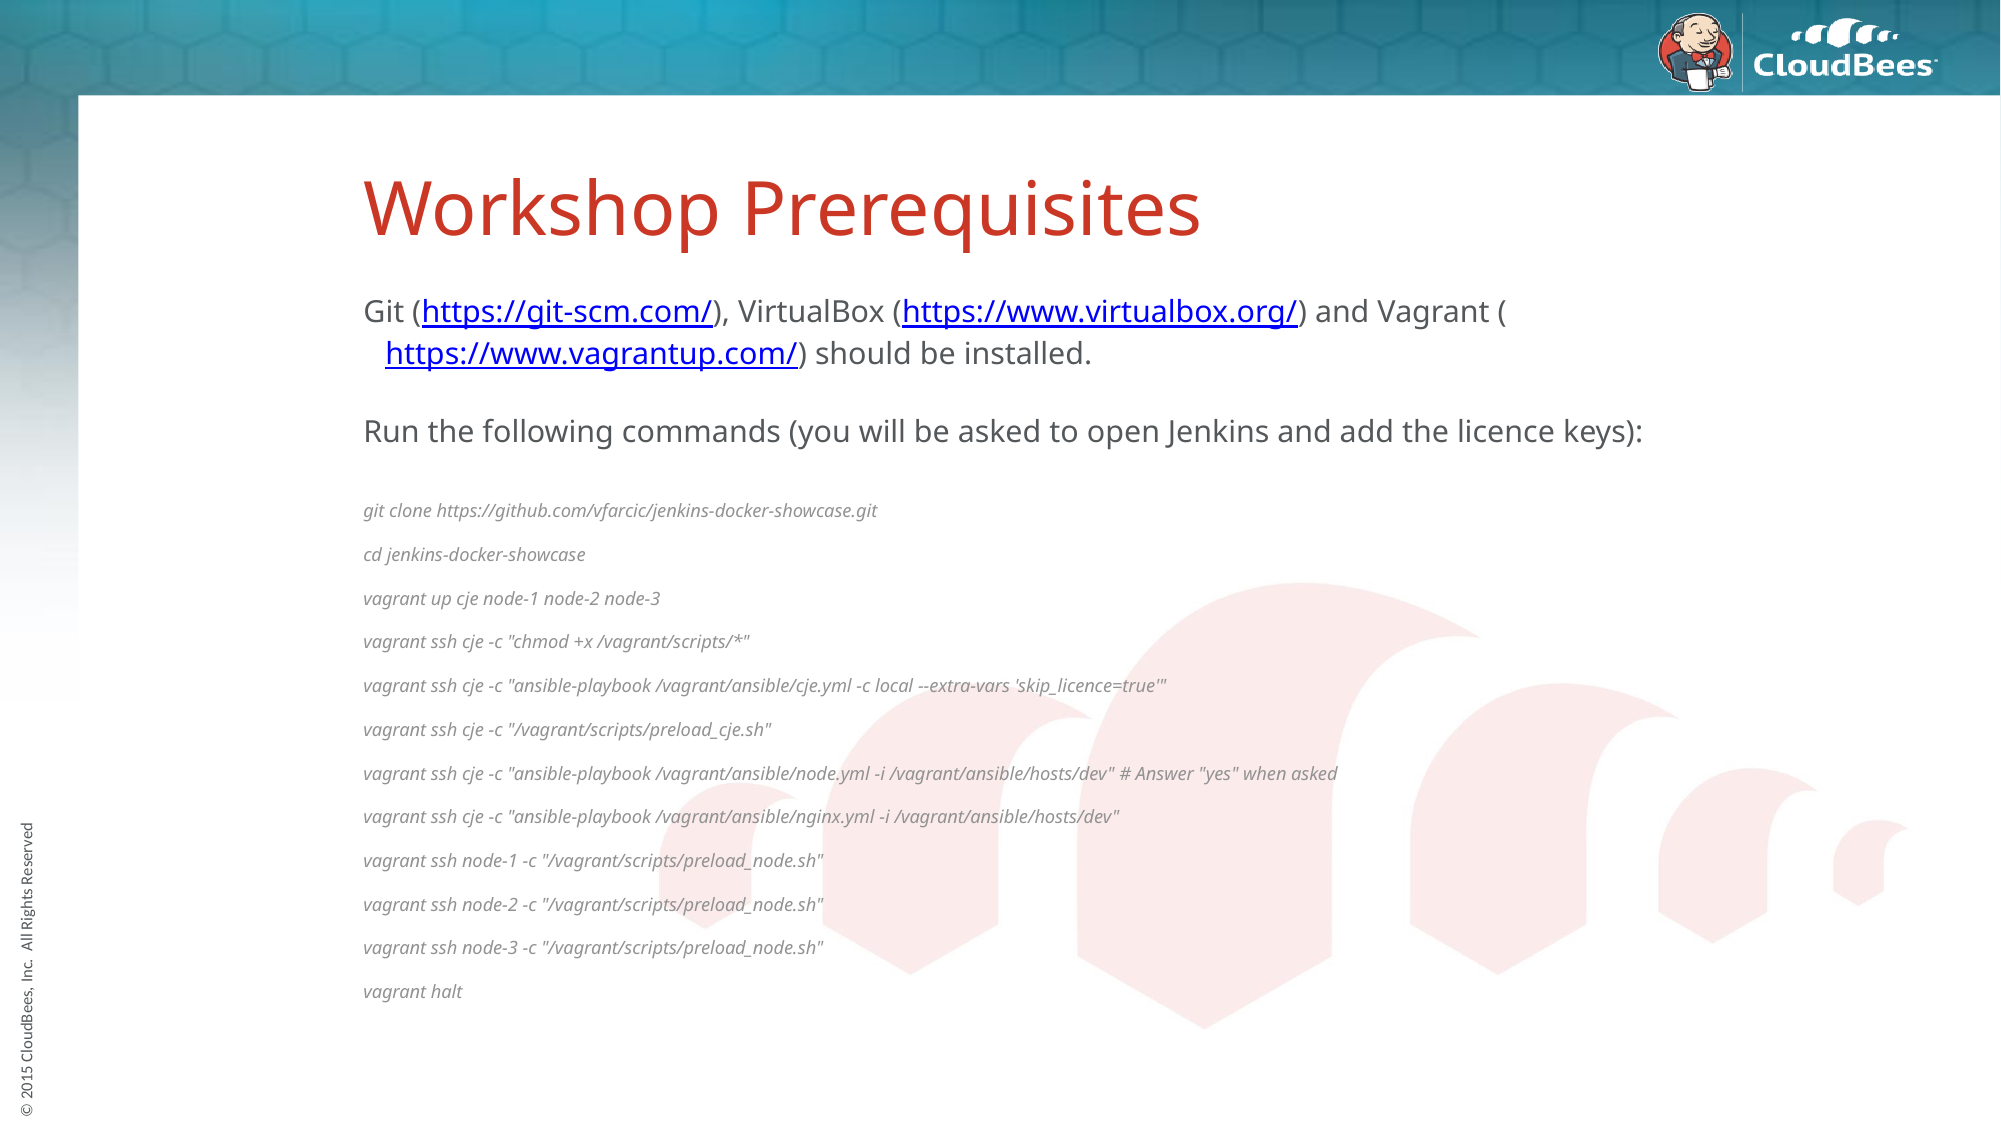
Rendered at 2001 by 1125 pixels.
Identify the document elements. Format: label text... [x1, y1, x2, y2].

list Git (https://git-scm.com/), VirtualBox (https://www.virtualbox.org/) and Vagrant (https://www.vagrantup.com/) should be installed. Run the following commands (you will be asked to open Jenkins and add the licence keys): git clone https://github.com/vfarcic/jenkins-docker-showcase.git cd jenkins-docker-showcase vagrant up cje node-1 node-2 node-3 vagrant ssh cje -c "chmod +x /vagrant/scripts/*" vagrant ssh cje -c "ansible-playbook /vagrant/ansible/cje.yml -c local --extra-vars 'skip_licence=true'" vagrant ssh cje -c "/vagrant/scripts/preload_cje.sh" vagrant ssh cje -c "ansible-playbook /vagrant/ansible/node.yml -i /vagrant/ansible/hosts/dev" # Answer "yes" when asked vagrant ssh cje -c "ansible-playbook /vagrant/ansible/nginx.yml -i /vagrant/ansible/hosts/dev" vagrant ssh node-1 -c "/vagrant/scripts/preload_node.sh" vagrant ssh node-2 -c "/vagrant/scripts/preload_node.sh" vagrant ssh node-3 -c "/vagrant/scripts/preload_node.sh" vagrant halt [347, 277, 1699, 1021]
title Workshop Prerequisites [347, 136, 1699, 275]
picture [624, 559, 1939, 1052]
picture [0, 0, 2001, 1125]
